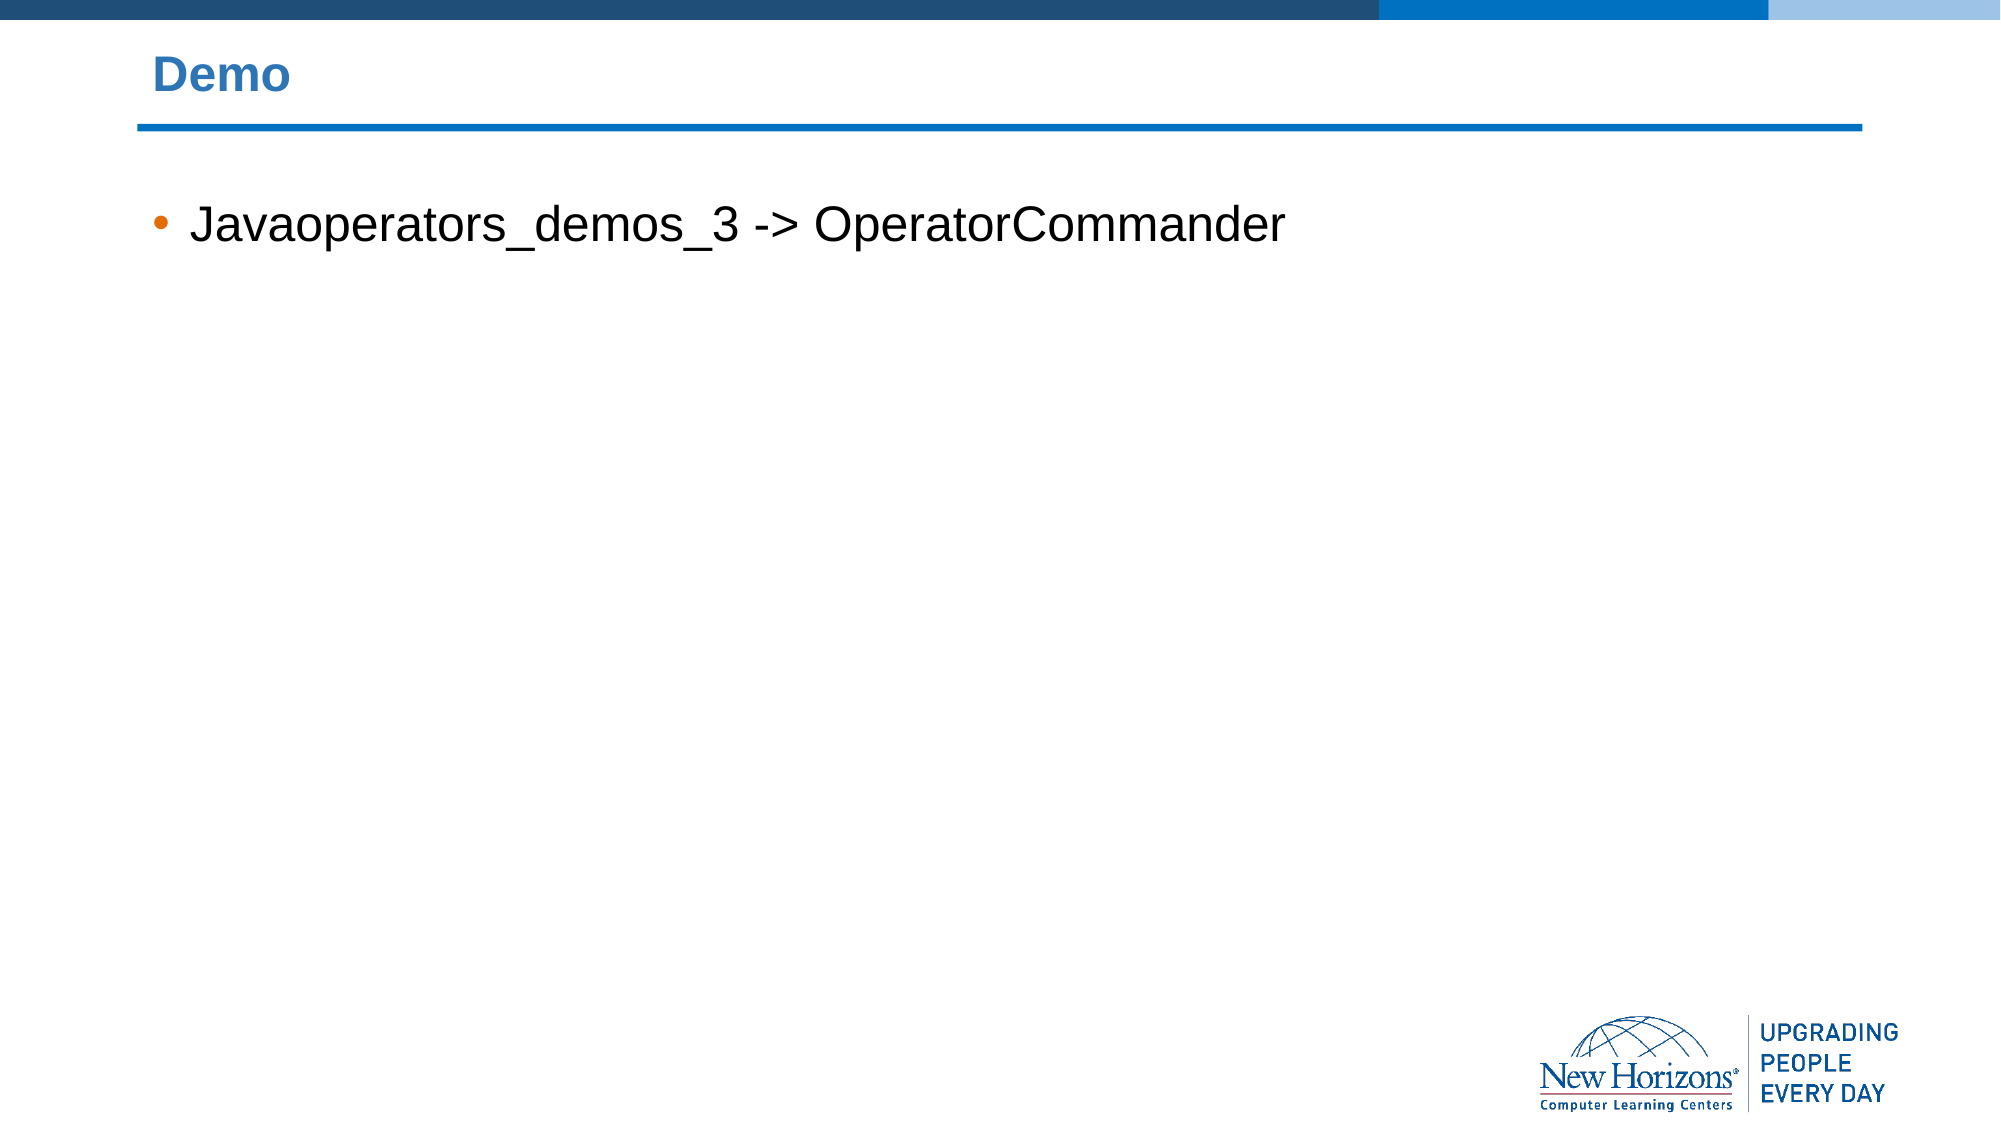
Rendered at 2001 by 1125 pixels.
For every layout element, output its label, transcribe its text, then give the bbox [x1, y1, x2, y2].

list Javaoperators_demos_3 -> OperatorCommander [137, 190, 1863, 1013]
title Demo [137, 36, 1863, 115]
picture [1537, 1010, 1904, 1114]
